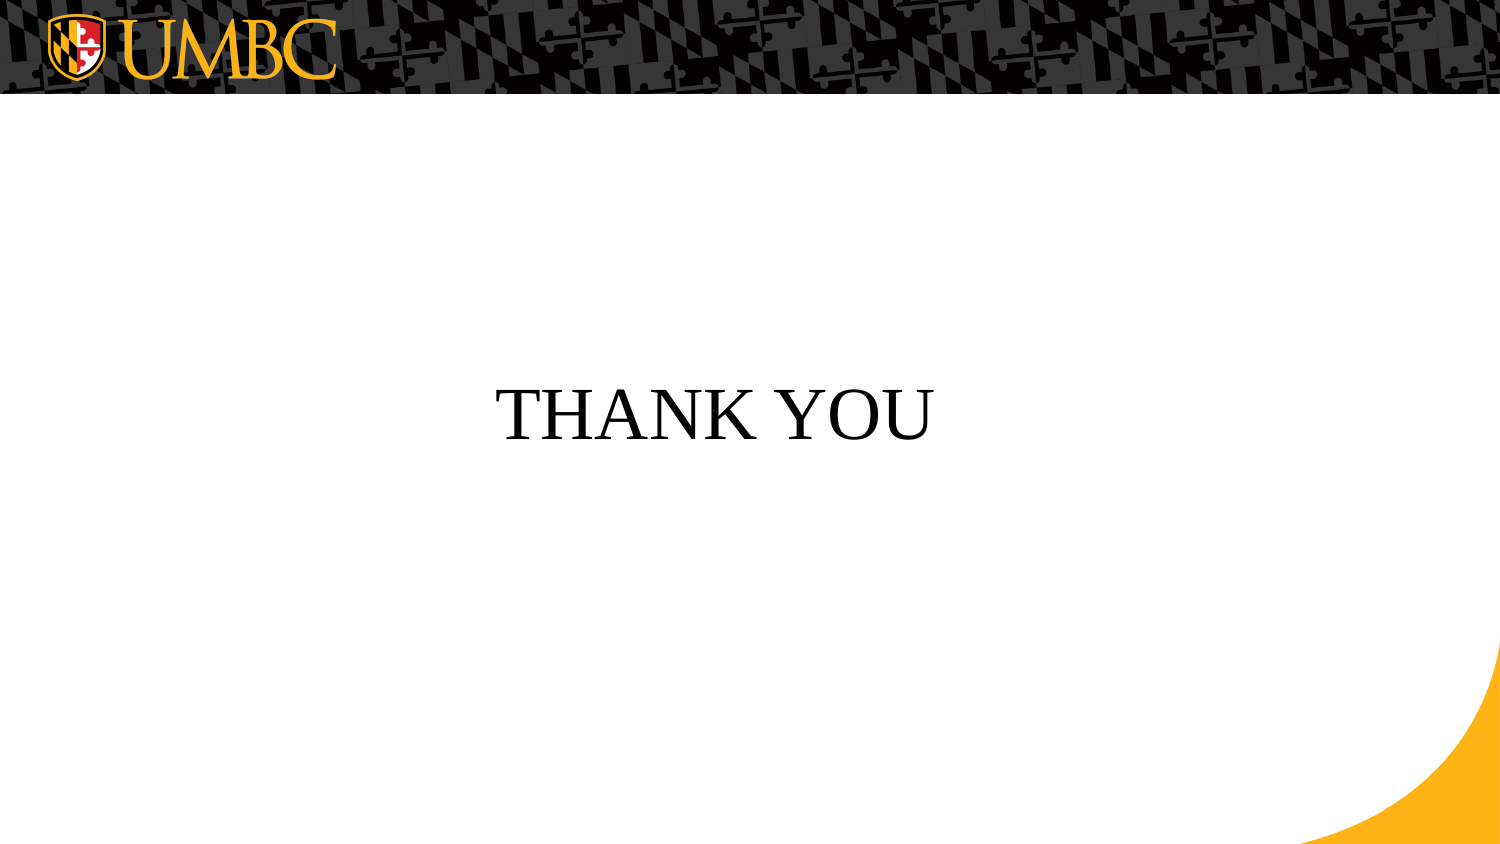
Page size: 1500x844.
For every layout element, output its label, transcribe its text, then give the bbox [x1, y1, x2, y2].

picture [0, 0, 1500, 94]
picture [1299, 639, 1500, 844]
text_box THANK YOU [480, 357, 1014, 462]
